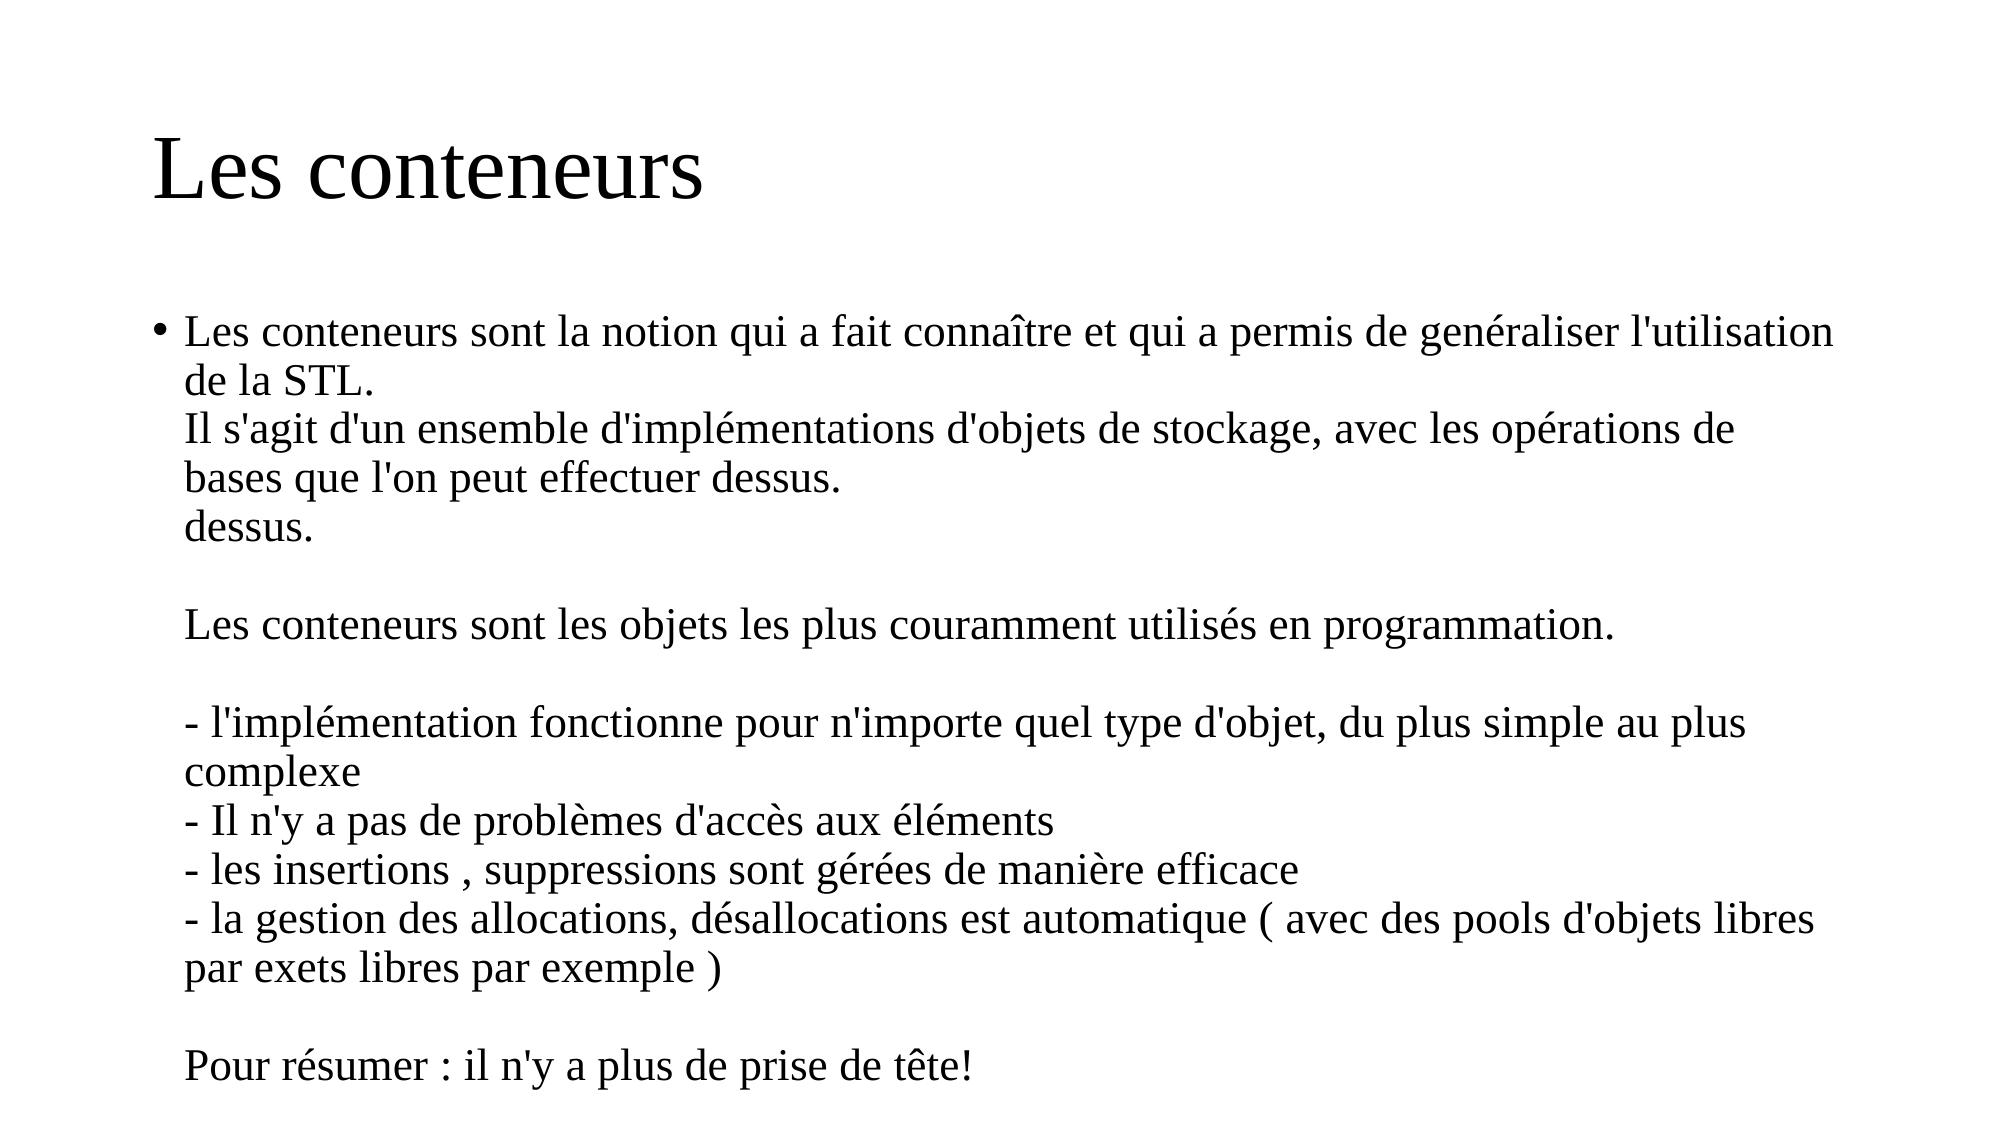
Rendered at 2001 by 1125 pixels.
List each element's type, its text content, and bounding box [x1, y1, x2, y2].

list Les conteneurs sont la notion qui a fait connaître et qui a permis de genéraliser l'utilisation de la STL. Il s'agit d'un ensemble d'implémentations d'objets de stockage, avec les opérations de bases que l'on peut effectuer dessus. dessus. Les conteneurs sont les objets les plus couramment utilisés en programmation. - l'implémentation fonctionne pour n'importe quel type d'objet, du plus simple au plus complexe - Il n'y a pas de problèmes d'accès aux éléments - les insertions , suppressions sont gérées de manière efficace - la gestion des allocations, désallocations est automatique ( avec des pools d'objets libres par exets libres par exemple ) Pour résumer : il n'y a plus de prise de tête! [137, 299, 1863, 1104]
title Les conteneurs [137, 59, 1863, 278]
